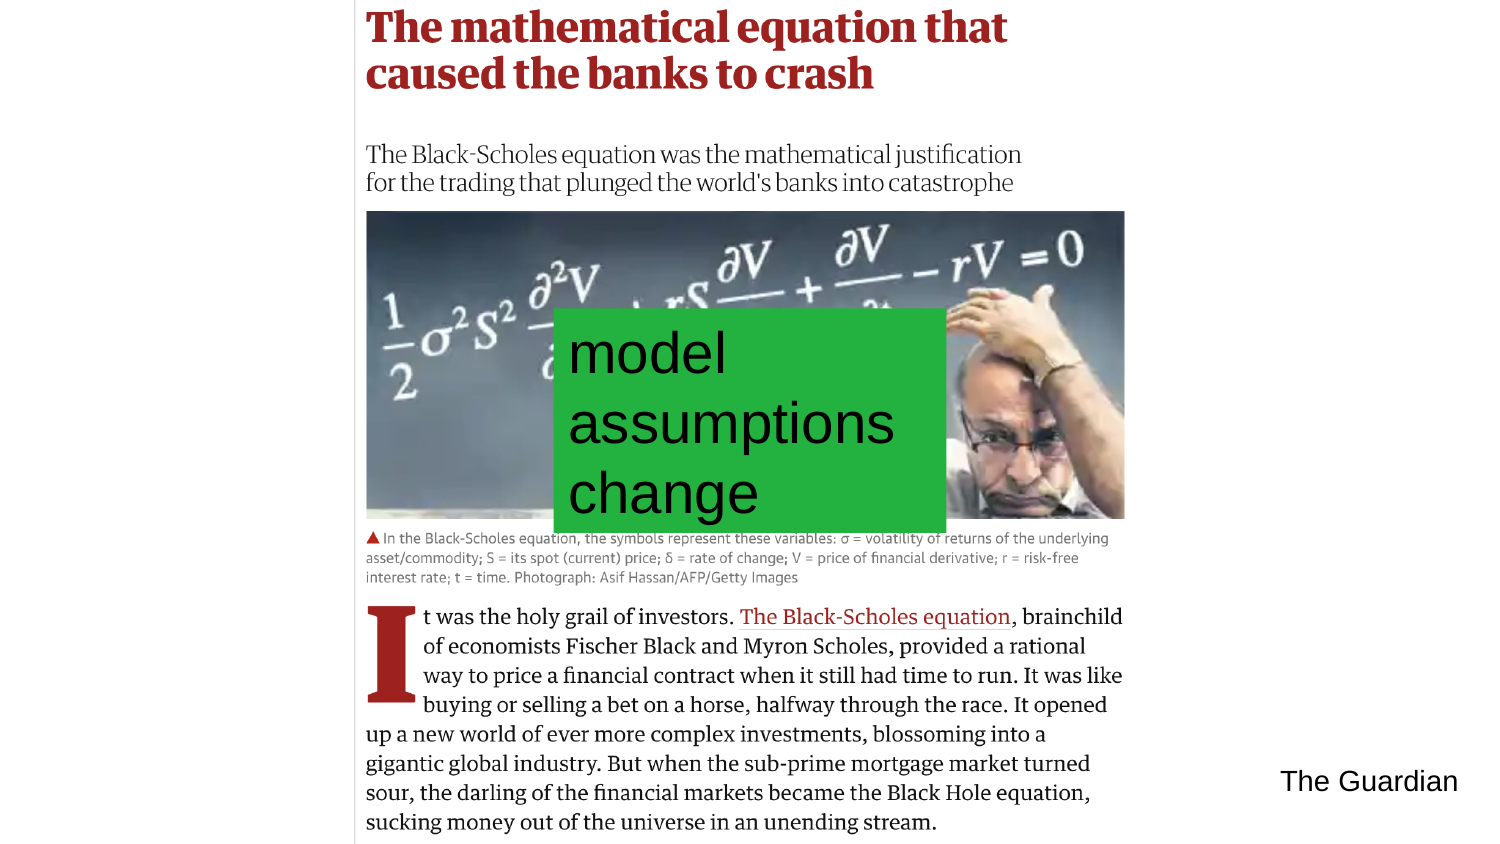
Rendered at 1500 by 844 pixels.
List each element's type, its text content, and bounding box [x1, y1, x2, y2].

text_box The Guardian [1265, 754, 1474, 805]
picture [349, 0, 1151, 844]
